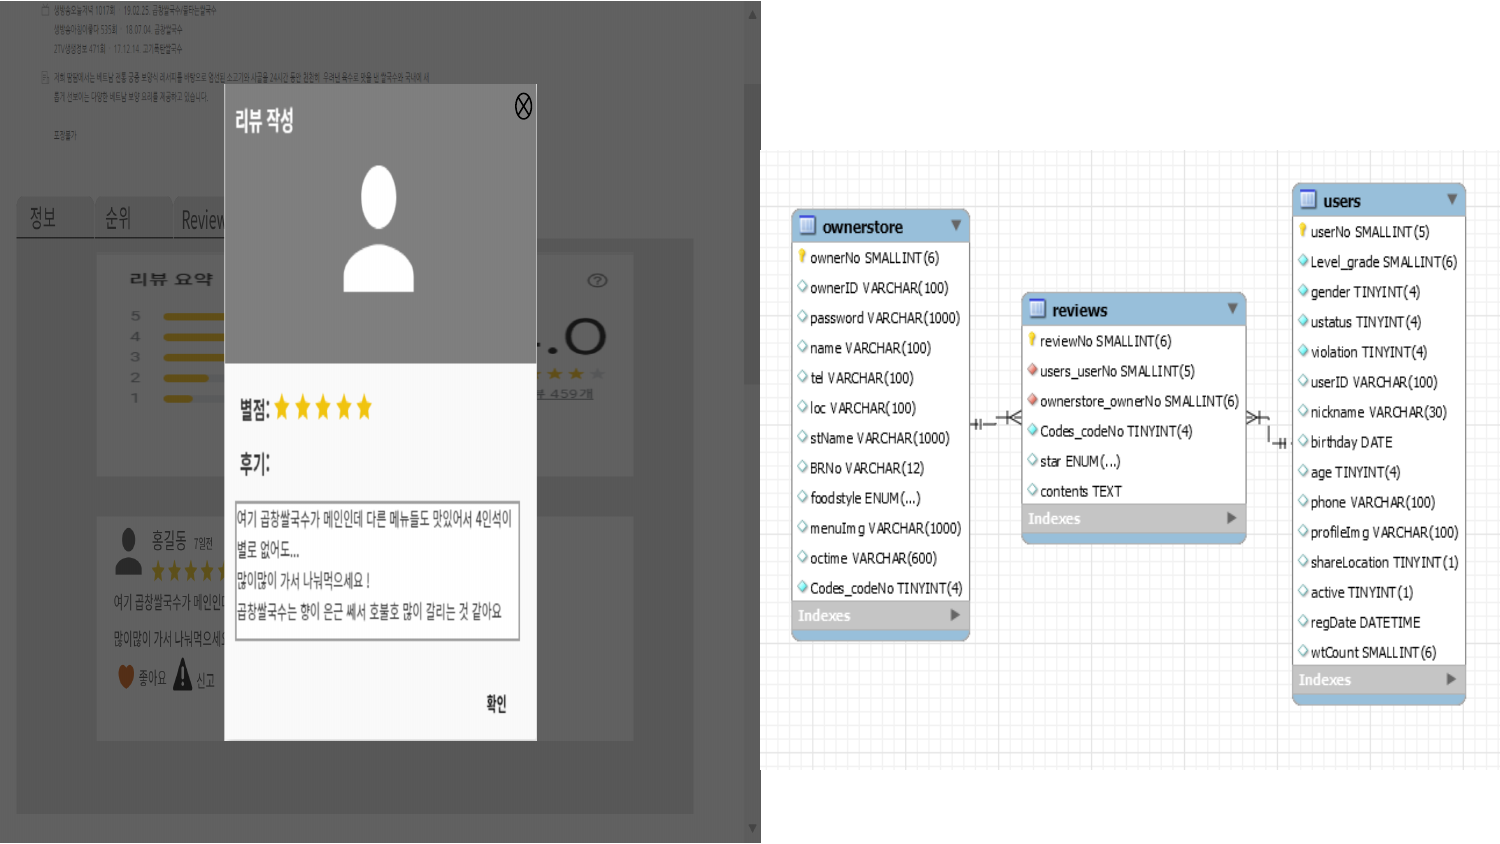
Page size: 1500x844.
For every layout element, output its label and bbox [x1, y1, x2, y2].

picture [760, 150, 1500, 771]
text_box [0, 1, 761, 843]
